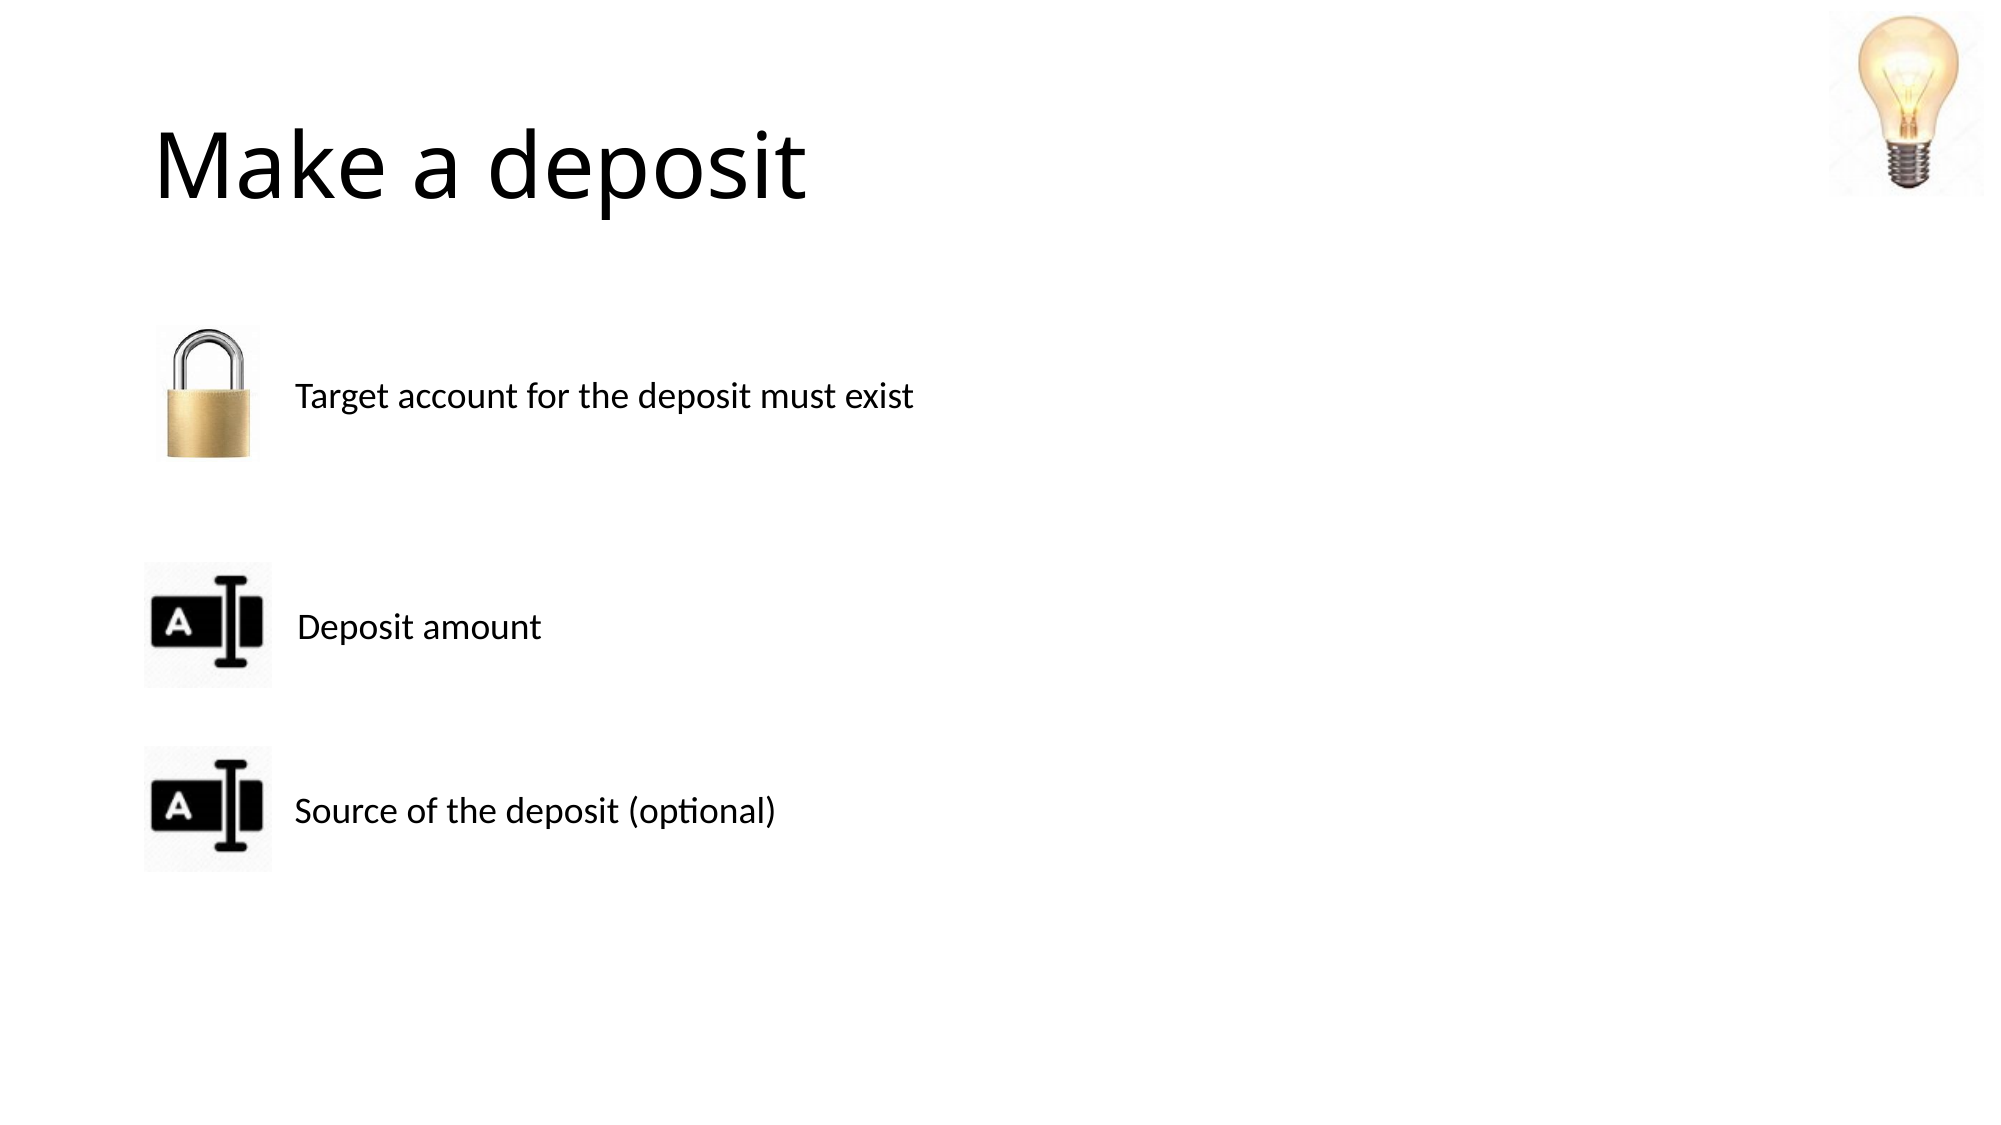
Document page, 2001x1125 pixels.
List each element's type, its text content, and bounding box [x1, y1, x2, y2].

picture [144, 562, 272, 688]
text_box Source of the deposit (optional) [279, 779, 792, 839]
picture [156, 325, 260, 462]
picture [144, 746, 272, 872]
title Make a deposit [137, 59, 1863, 278]
picture [1829, 11, 1984, 204]
text_box Deposit amount [282, 594, 557, 655]
text_box Target account for the deposit must exist [280, 363, 930, 424]
